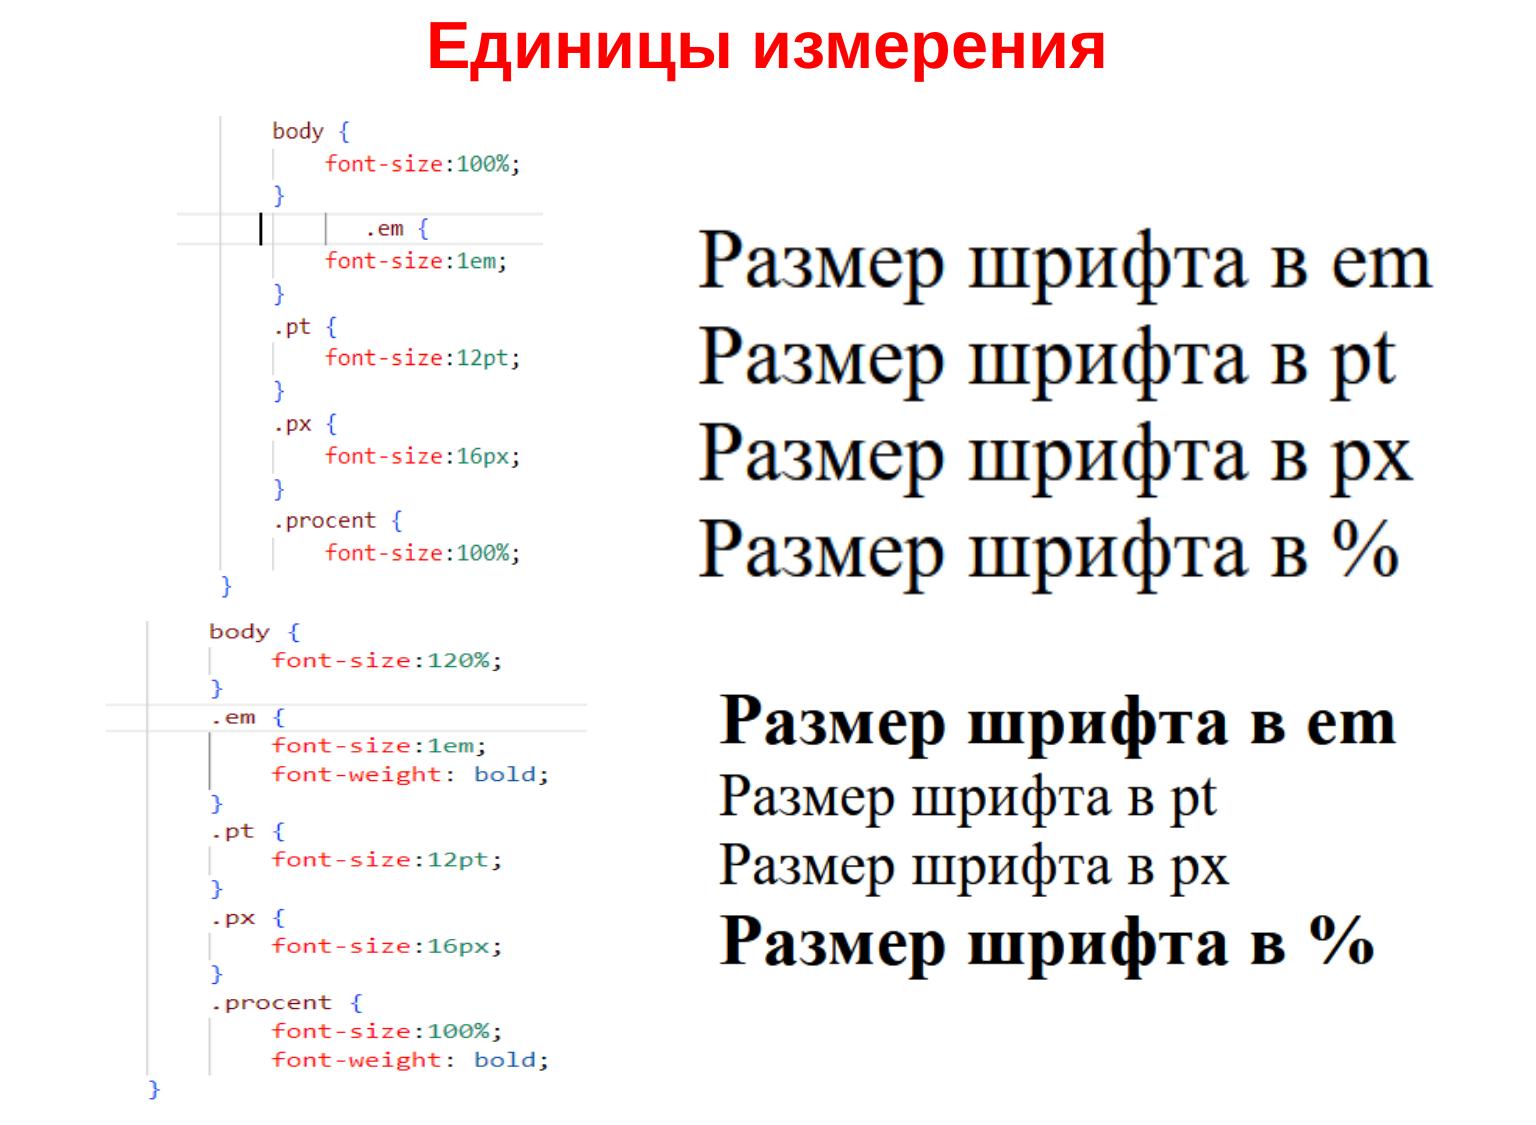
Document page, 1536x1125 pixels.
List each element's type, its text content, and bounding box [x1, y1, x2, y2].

picture [106, 621, 587, 1108]
picture [176, 116, 544, 603]
title Единицы измерения [76, 0, 1459, 136]
picture [675, 208, 1450, 600]
picture [702, 672, 1423, 994]
